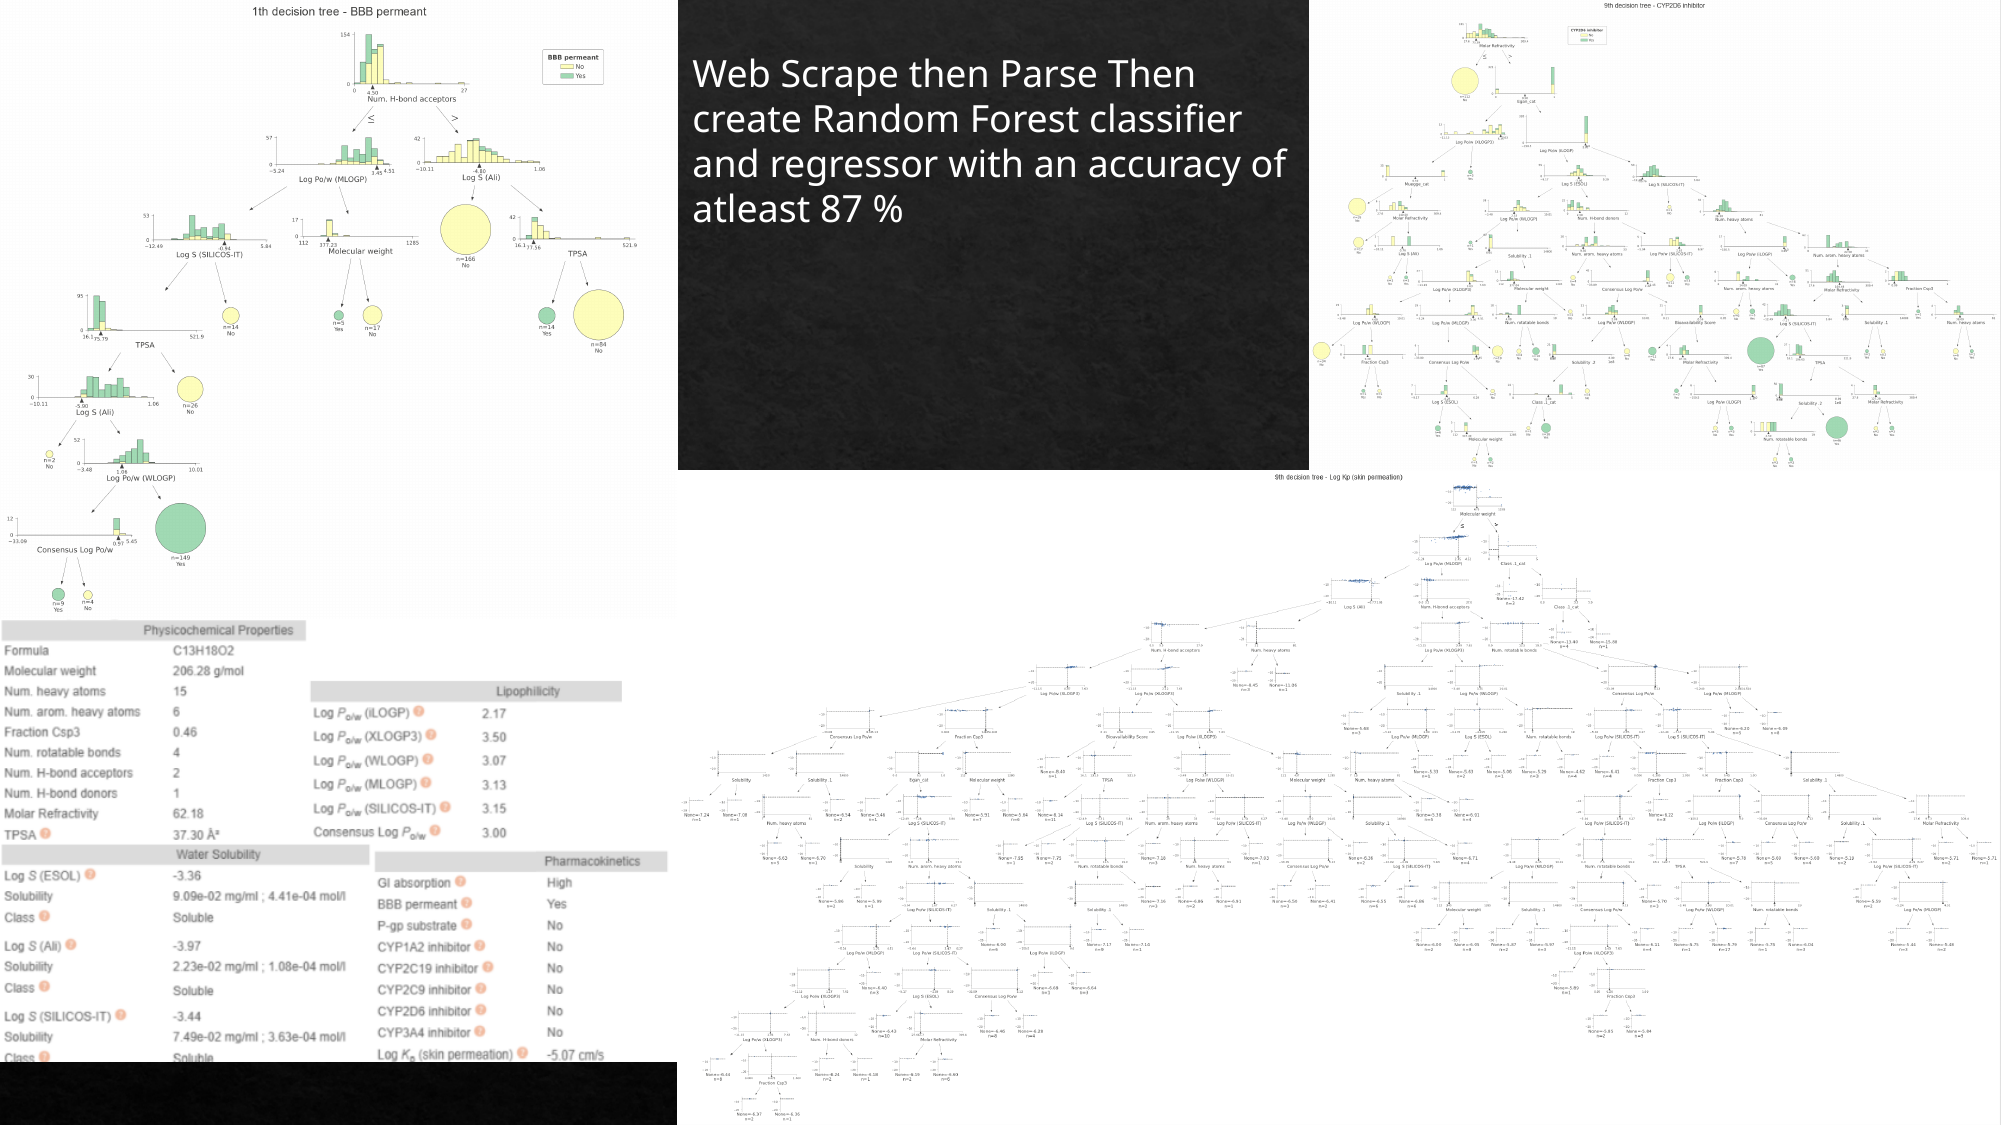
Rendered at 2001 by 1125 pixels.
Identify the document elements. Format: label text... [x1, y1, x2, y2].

text_box Web Scrape then Parse Then create Random Forest classifier and regressor with an accuracy of atleast 87 % [685, 42, 1301, 238]
picture [0, 0, 2000, 1125]
